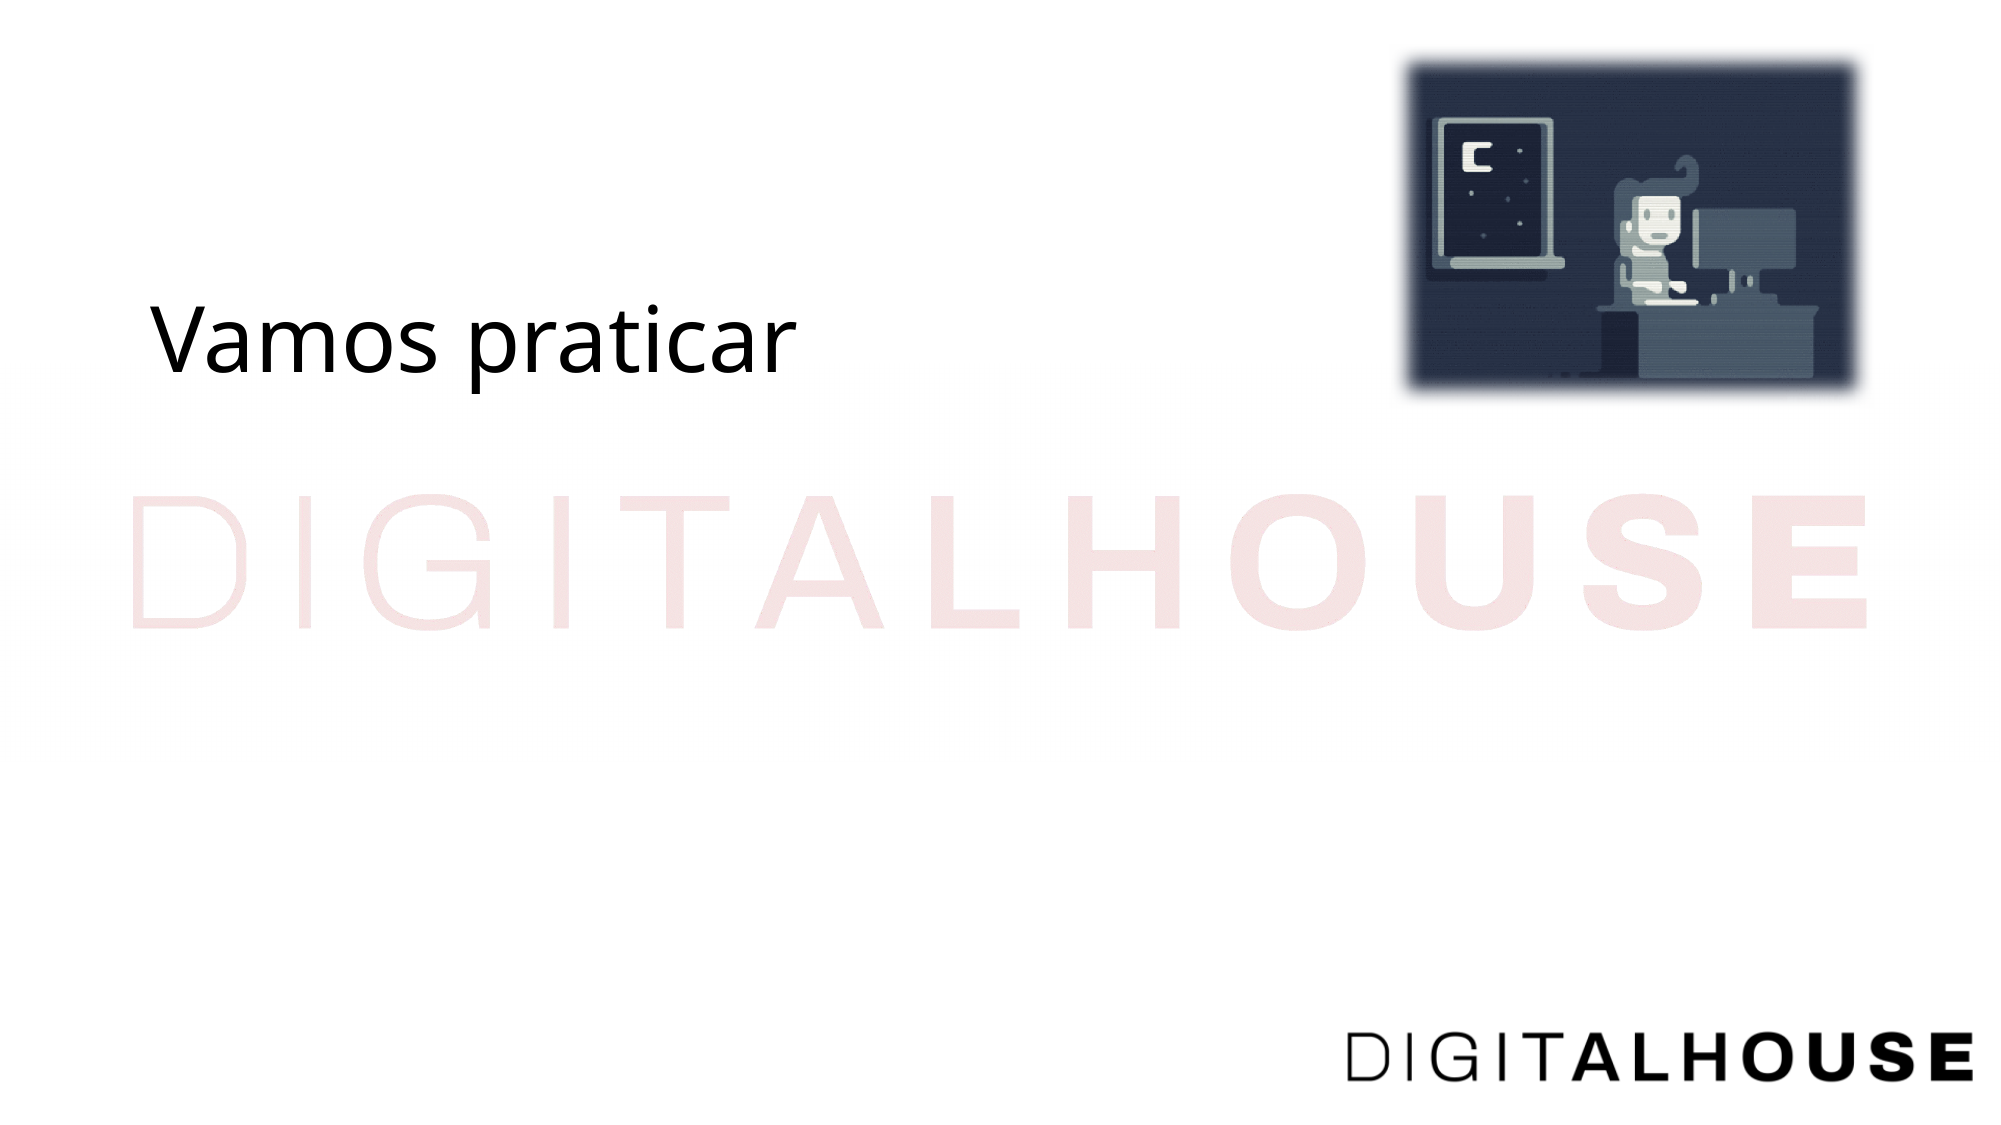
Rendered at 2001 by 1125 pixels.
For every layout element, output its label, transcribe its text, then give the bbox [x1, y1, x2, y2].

picture [1318, 987, 2000, 1125]
picture [0, 44, 2000, 762]
title Vamos praticar [135, 234, 1861, 452]
